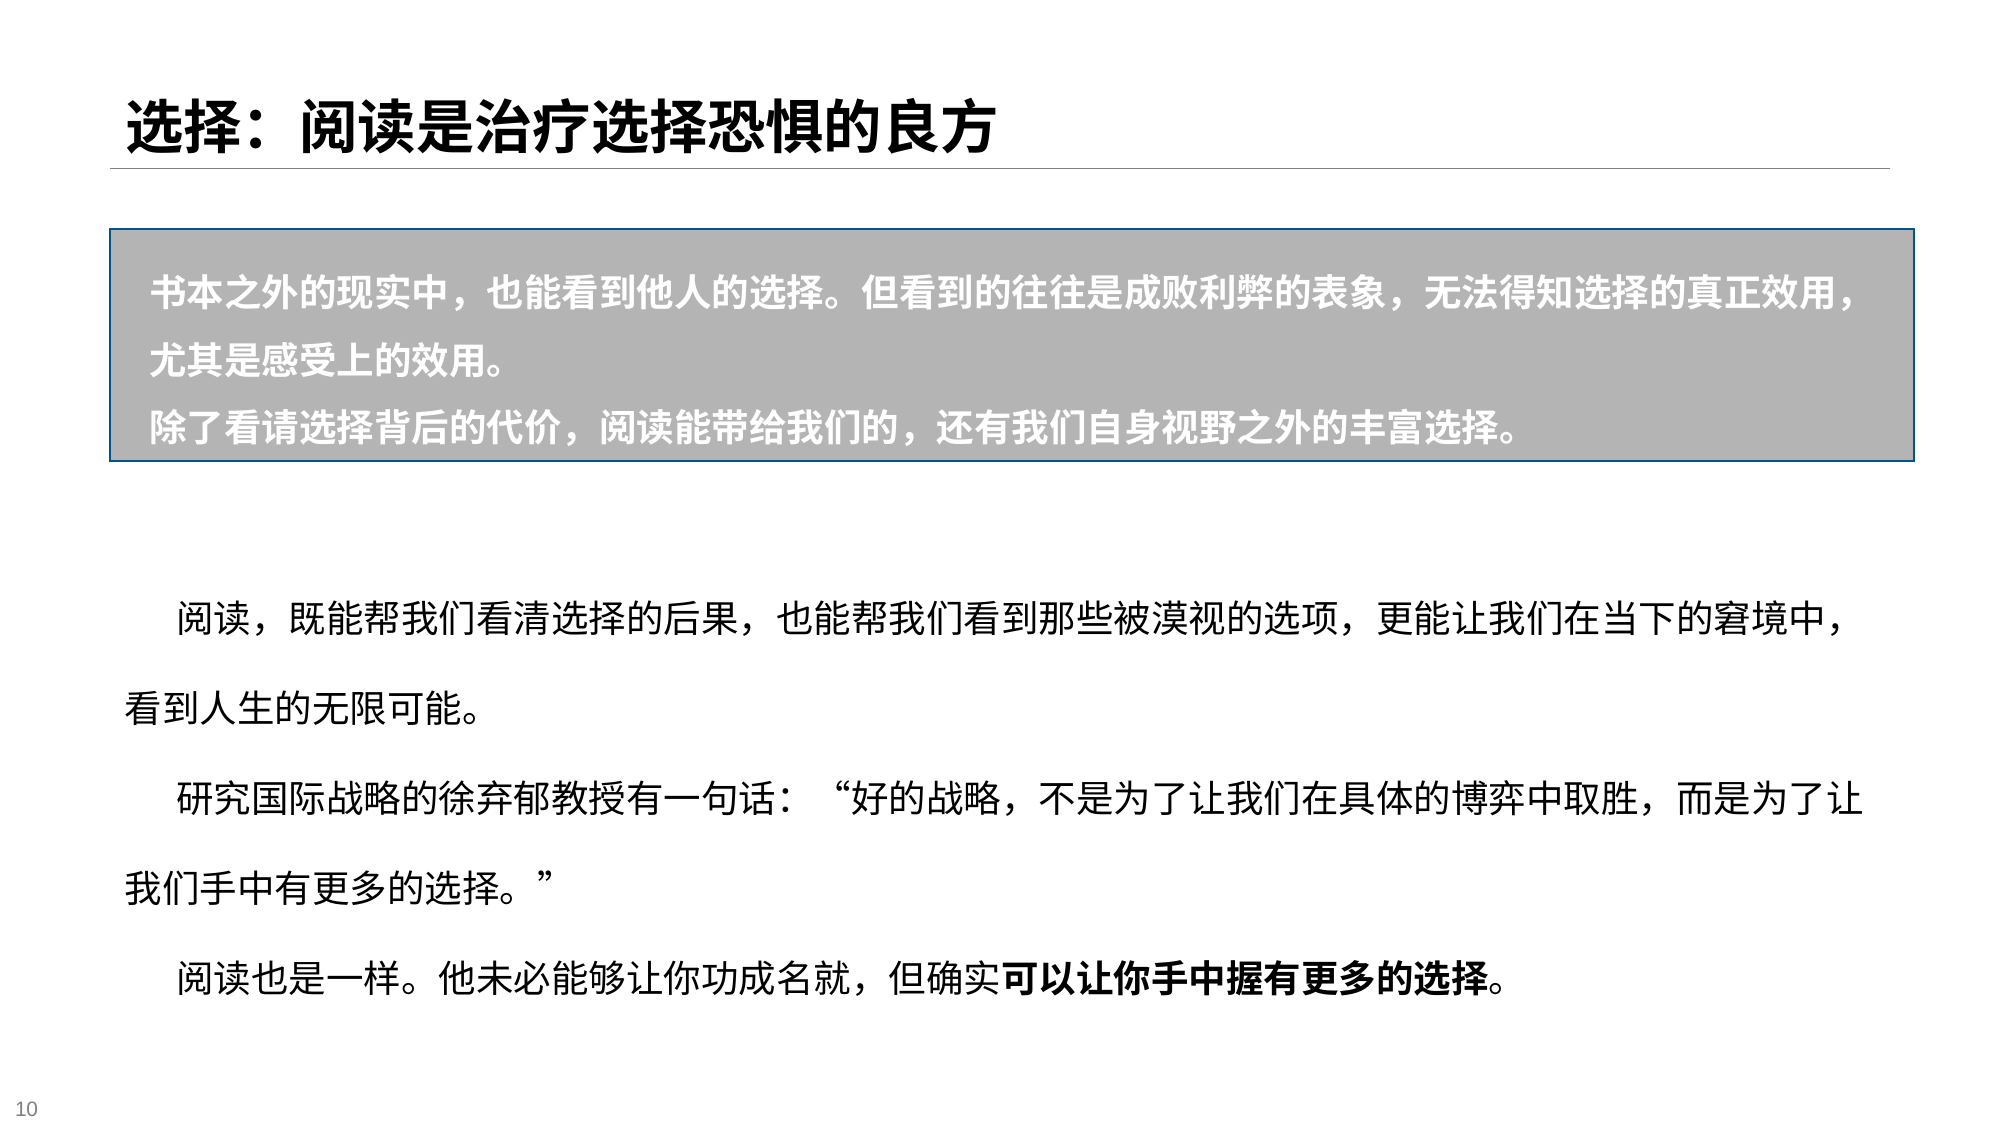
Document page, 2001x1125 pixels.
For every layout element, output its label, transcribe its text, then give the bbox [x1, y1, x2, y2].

title 选择：阅读是治疗选择恐惧的良方 [109, 0, 1890, 169]
text_box 阅读，既能帮我们看清选择的后果，也能帮我们看到那些被漠视的选项，更能让我们在当下的窘境中，看到人生的无限可能。 研究国际战略的徐弃郁教授有一句话：“好的战略，不是为了让我们在具体的博弈中取胜，而是为了让我们手中有更多的选择。” 阅读也是一样。他未必能够让你功成名就，但确实可以让你手中握有更多的选择。 [109, 542, 1915, 1008]
text_box [109, 228, 1915, 462]
text_box 书本之外的现实中，也能看到他人的选择。但看到的往往是成败利弊的表象，无法得知选择的真正效用，尤其是感受上的效用。 除了看请选择背后的代价，阅读能带给我们的，还有我们自身视野之外的丰富选择。 [134, 239, 1915, 457]
